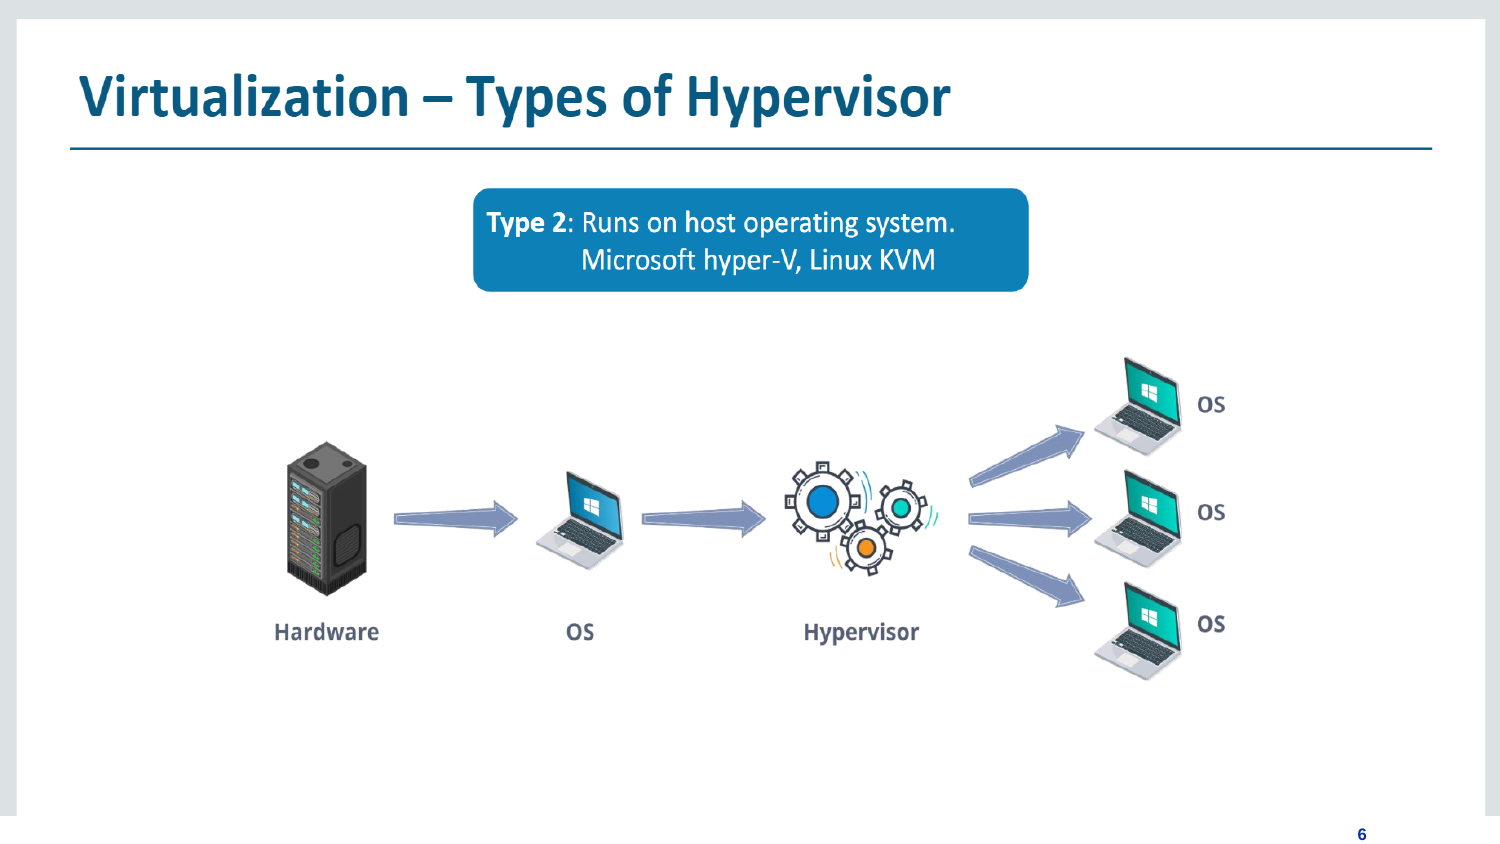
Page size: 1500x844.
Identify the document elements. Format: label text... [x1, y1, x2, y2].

slide_number 6 [1357, 823, 1445, 844]
picture [0, 0, 1500, 816]
